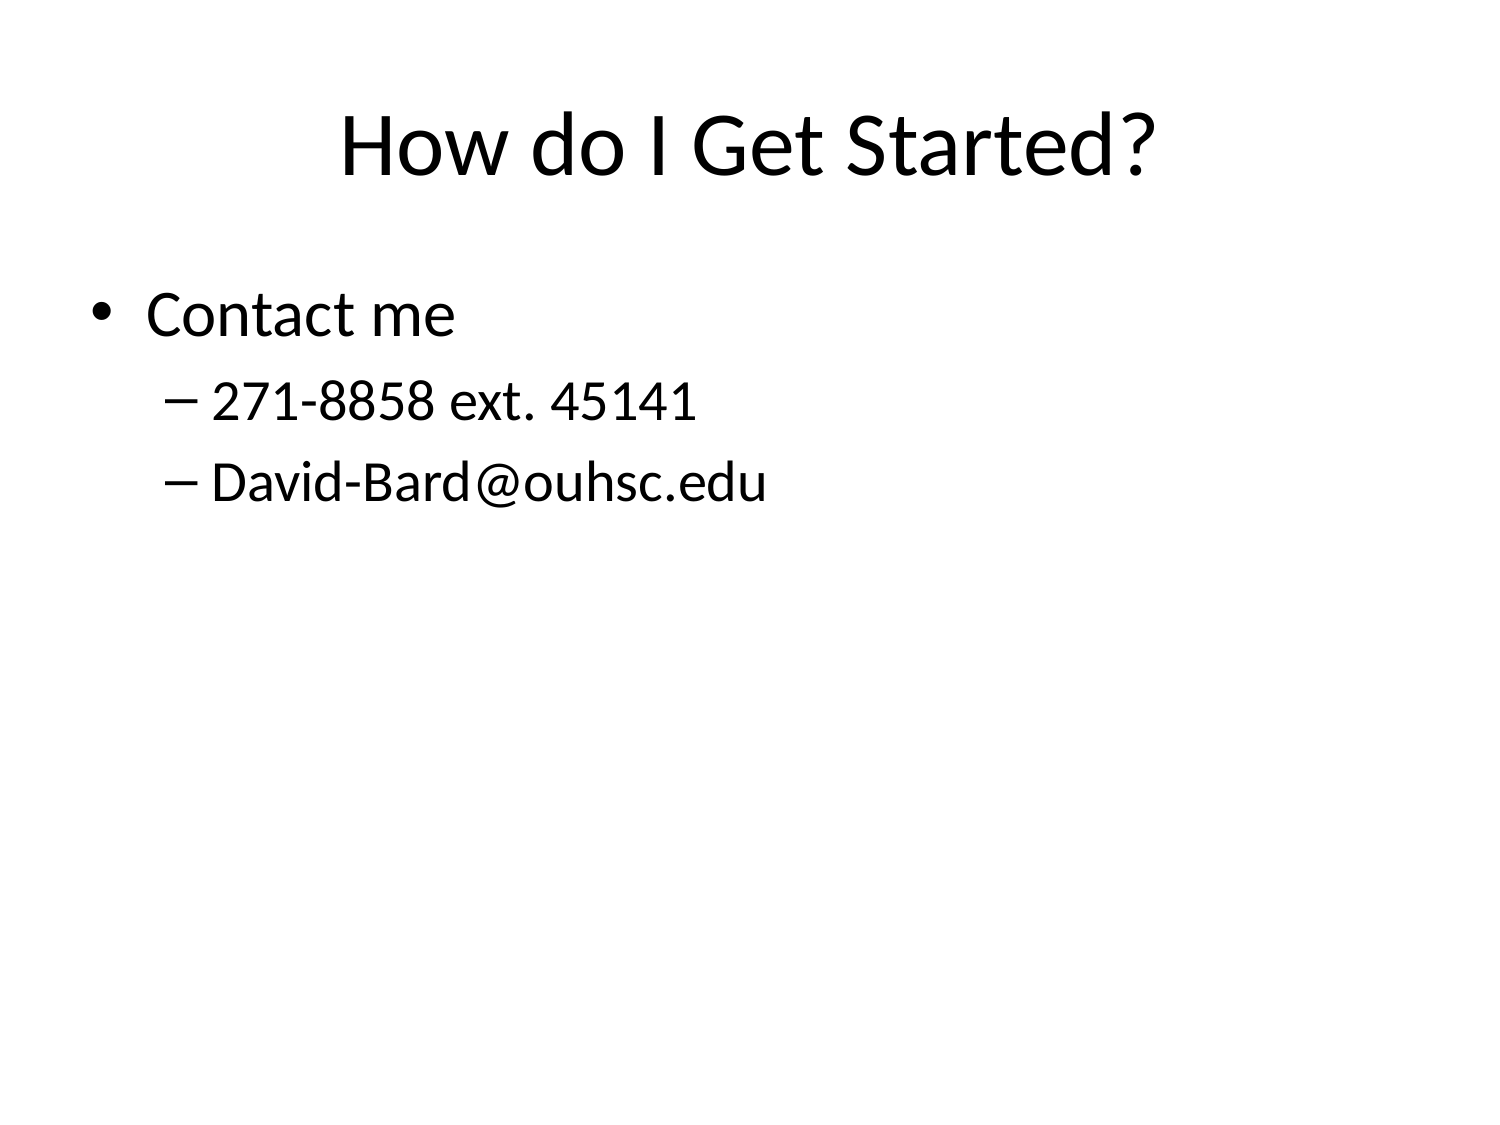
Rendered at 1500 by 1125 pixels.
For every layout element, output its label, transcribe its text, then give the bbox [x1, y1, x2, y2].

title How do I Get Started? [75, 45, 1425, 233]
list Contact me 271-8858 ext. 45141 David-Bard@ouhsc.edu [75, 262, 1425, 1005]
